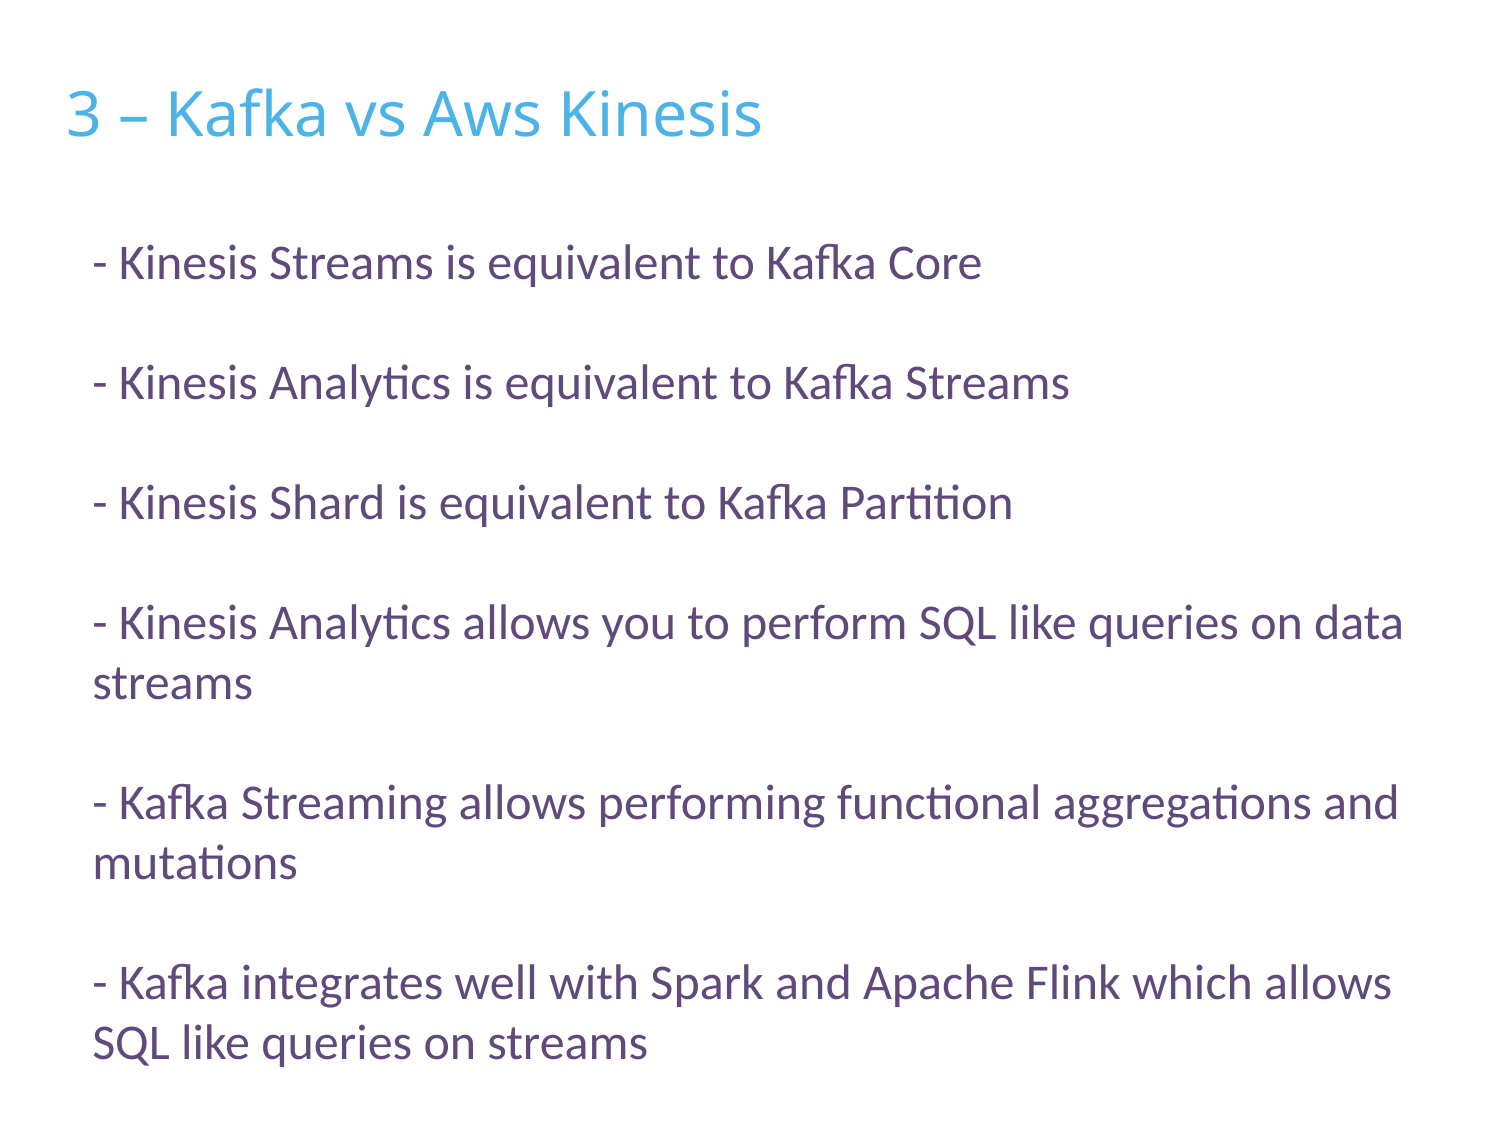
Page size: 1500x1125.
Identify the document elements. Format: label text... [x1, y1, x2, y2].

text_box - Kinesis Streams is equivalent to Kafka Core - Kinesis Analytics is equivalent to Kafka Streams - Kinesis Shard is equivalent to Kafka Partition - Kinesis Analytics allows you to perform SQL like queries on data streams - Kafka Streaming allows performing functional aggregations and mutations - Kafka integrates well with Spark and Apache Flink which allows SQL like queries on streams [77, 162, 1439, 1125]
text_box 3 – Kafka vs Aws Kinesis [51, 69, 1413, 158]
